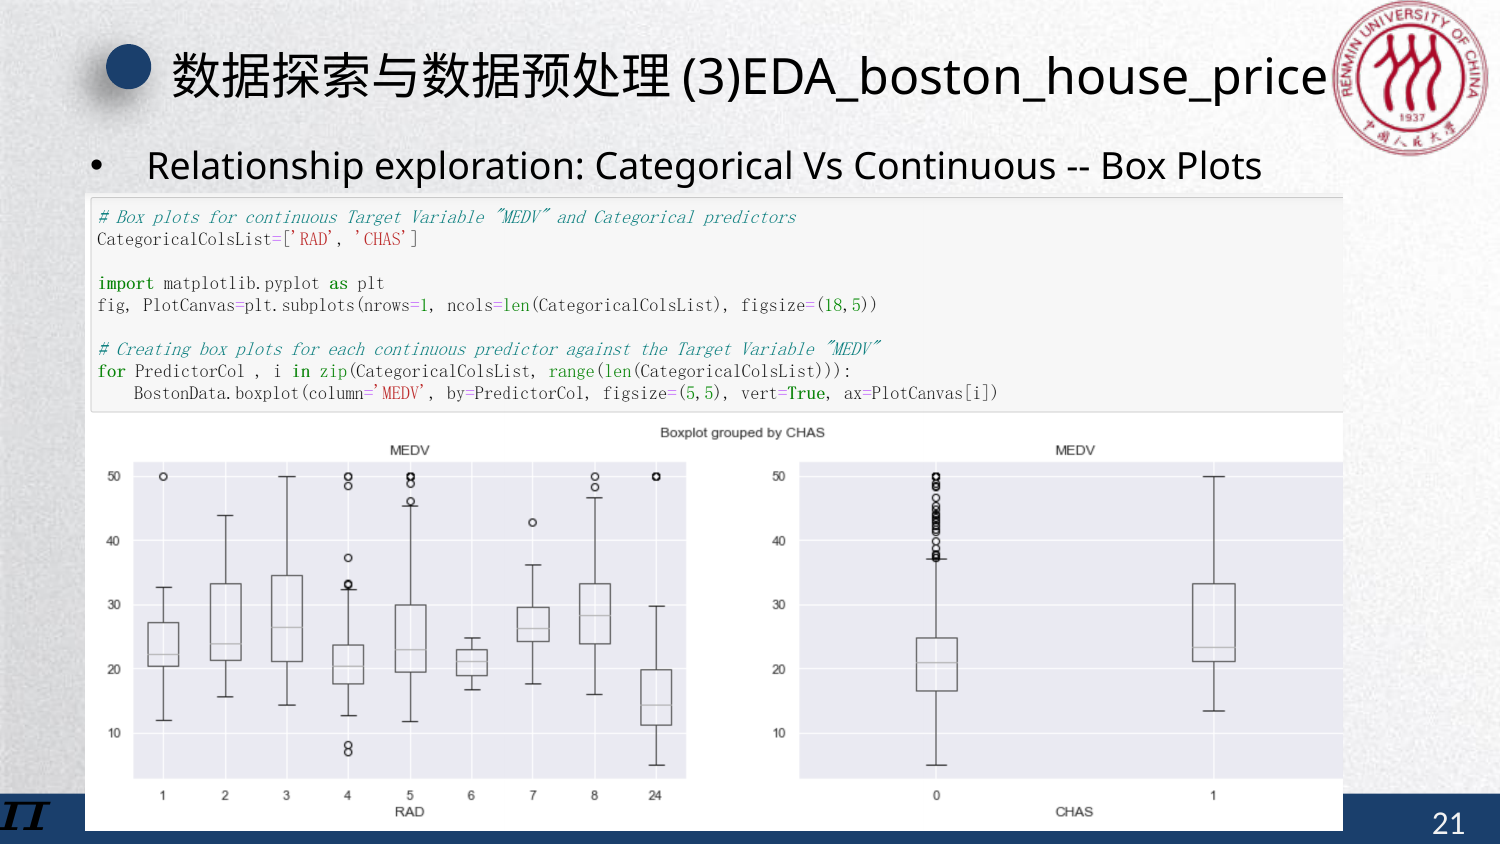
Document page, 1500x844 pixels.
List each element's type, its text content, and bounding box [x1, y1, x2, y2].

picture [0, 0, 1500, 831]
title 数据探索与数据预处理(3)EDA_boston_house_price [75, 33, 1425, 116]
list Relationship exploration: Categorical Vs Continuous -- Box Plots [75, 134, 1425, 781]
